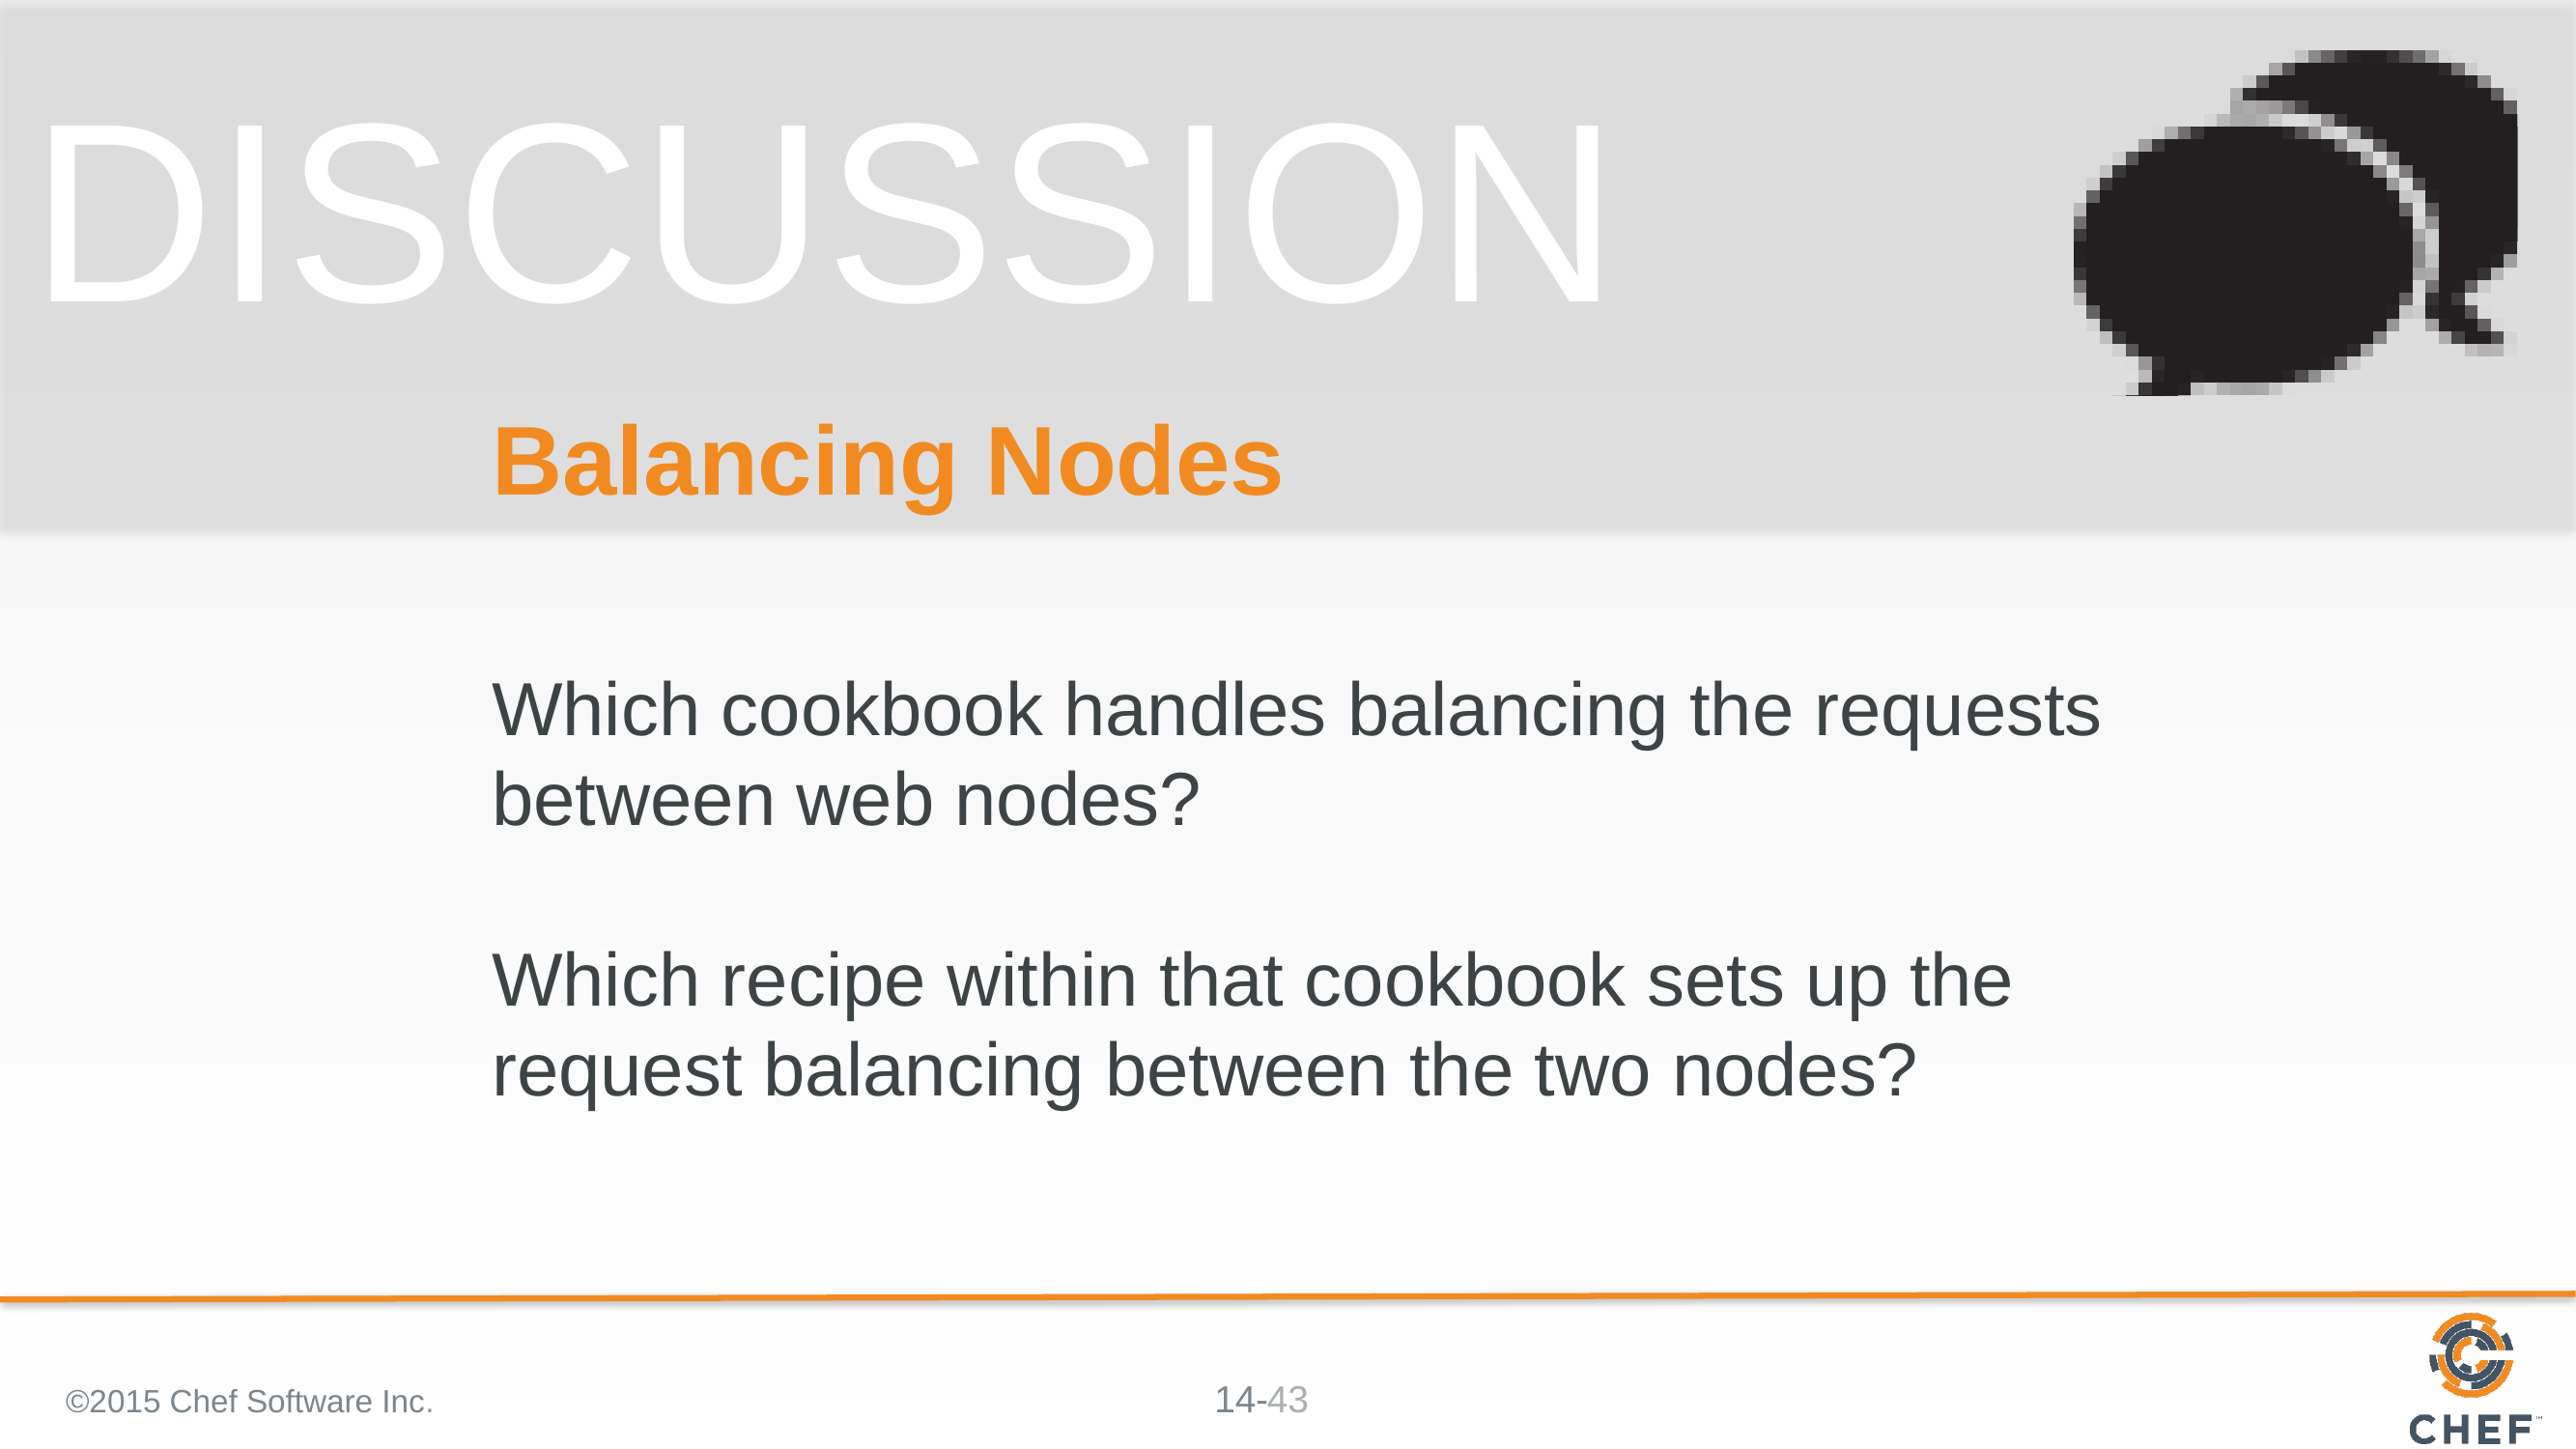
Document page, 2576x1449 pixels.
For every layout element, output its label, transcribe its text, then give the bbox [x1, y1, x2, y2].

subtitle Which cookbook handles balancing the requests between web nodes? Which recipe within that cookbook sets up the request balancing between the two nodes? [477, 554, 2217, 1103]
title Balancing Nodes [477, 395, 2217, 531]
slide_number 43 [998, 1359, 1578, 1437]
footer ©2015 Chef Software Inc. [51, 1359, 952, 1440]
picture [2399, 1297, 2550, 1449]
